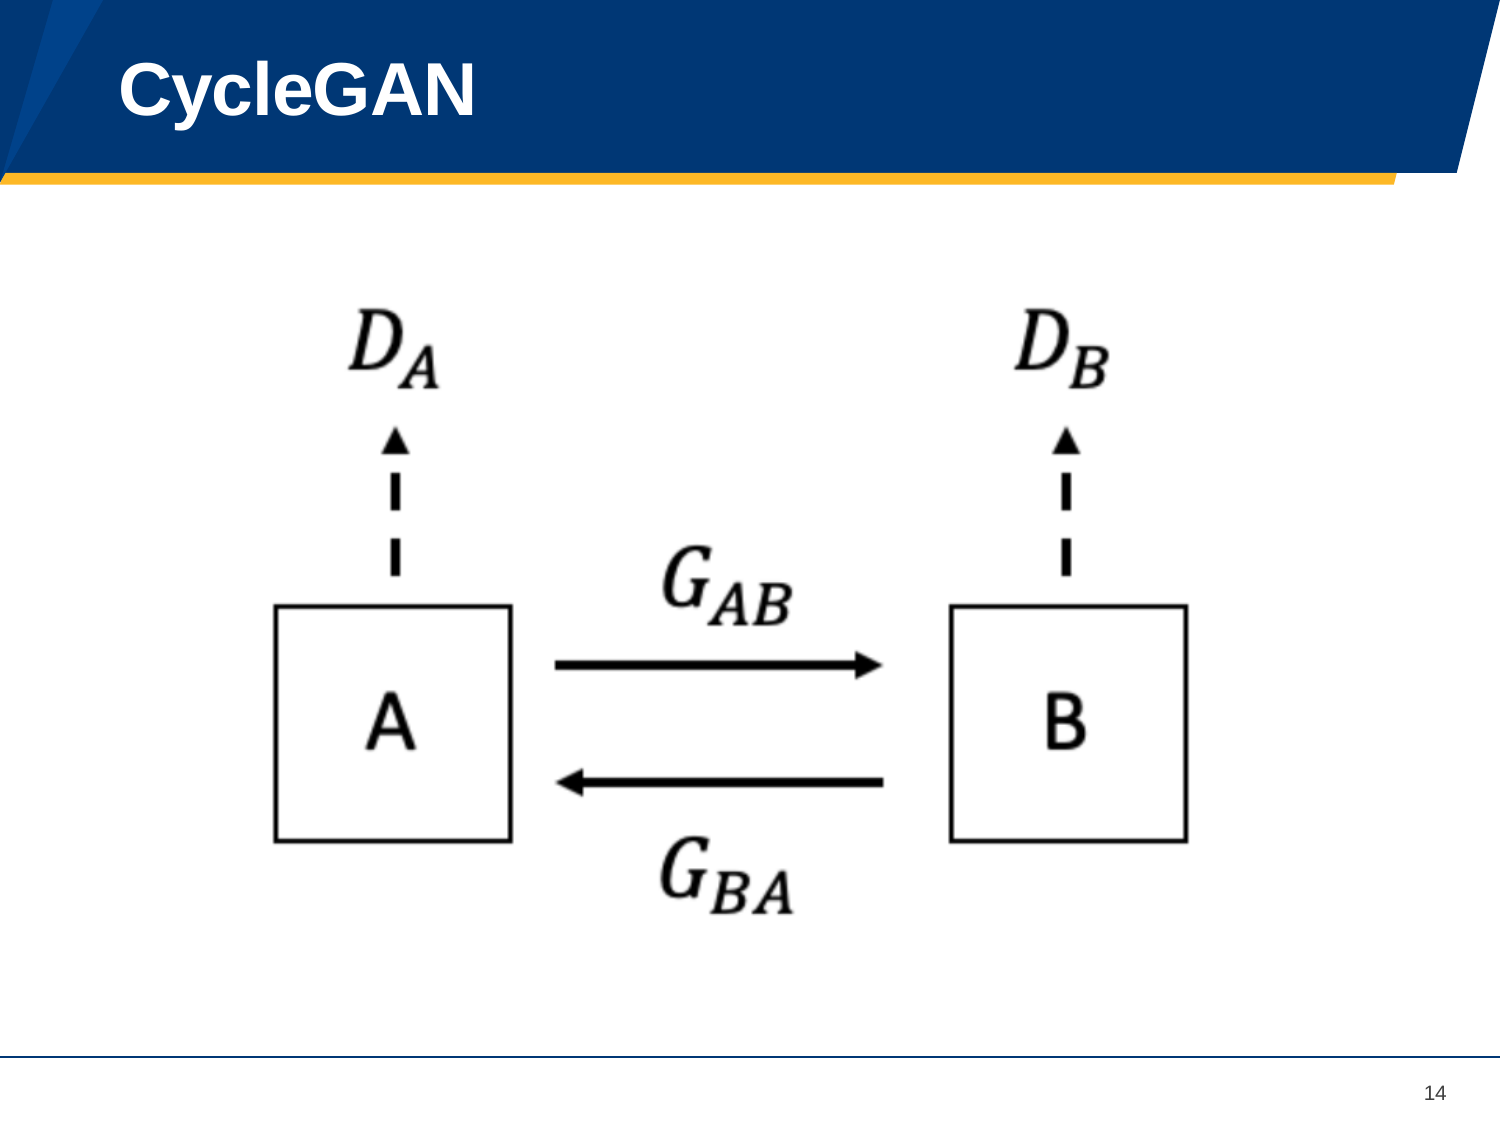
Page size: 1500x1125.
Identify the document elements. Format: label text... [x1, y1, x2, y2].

title CycleGAN [103, 11, 1397, 160]
slide_number 14 [1366, 1061, 1462, 1122]
picture [187, 237, 1280, 997]
